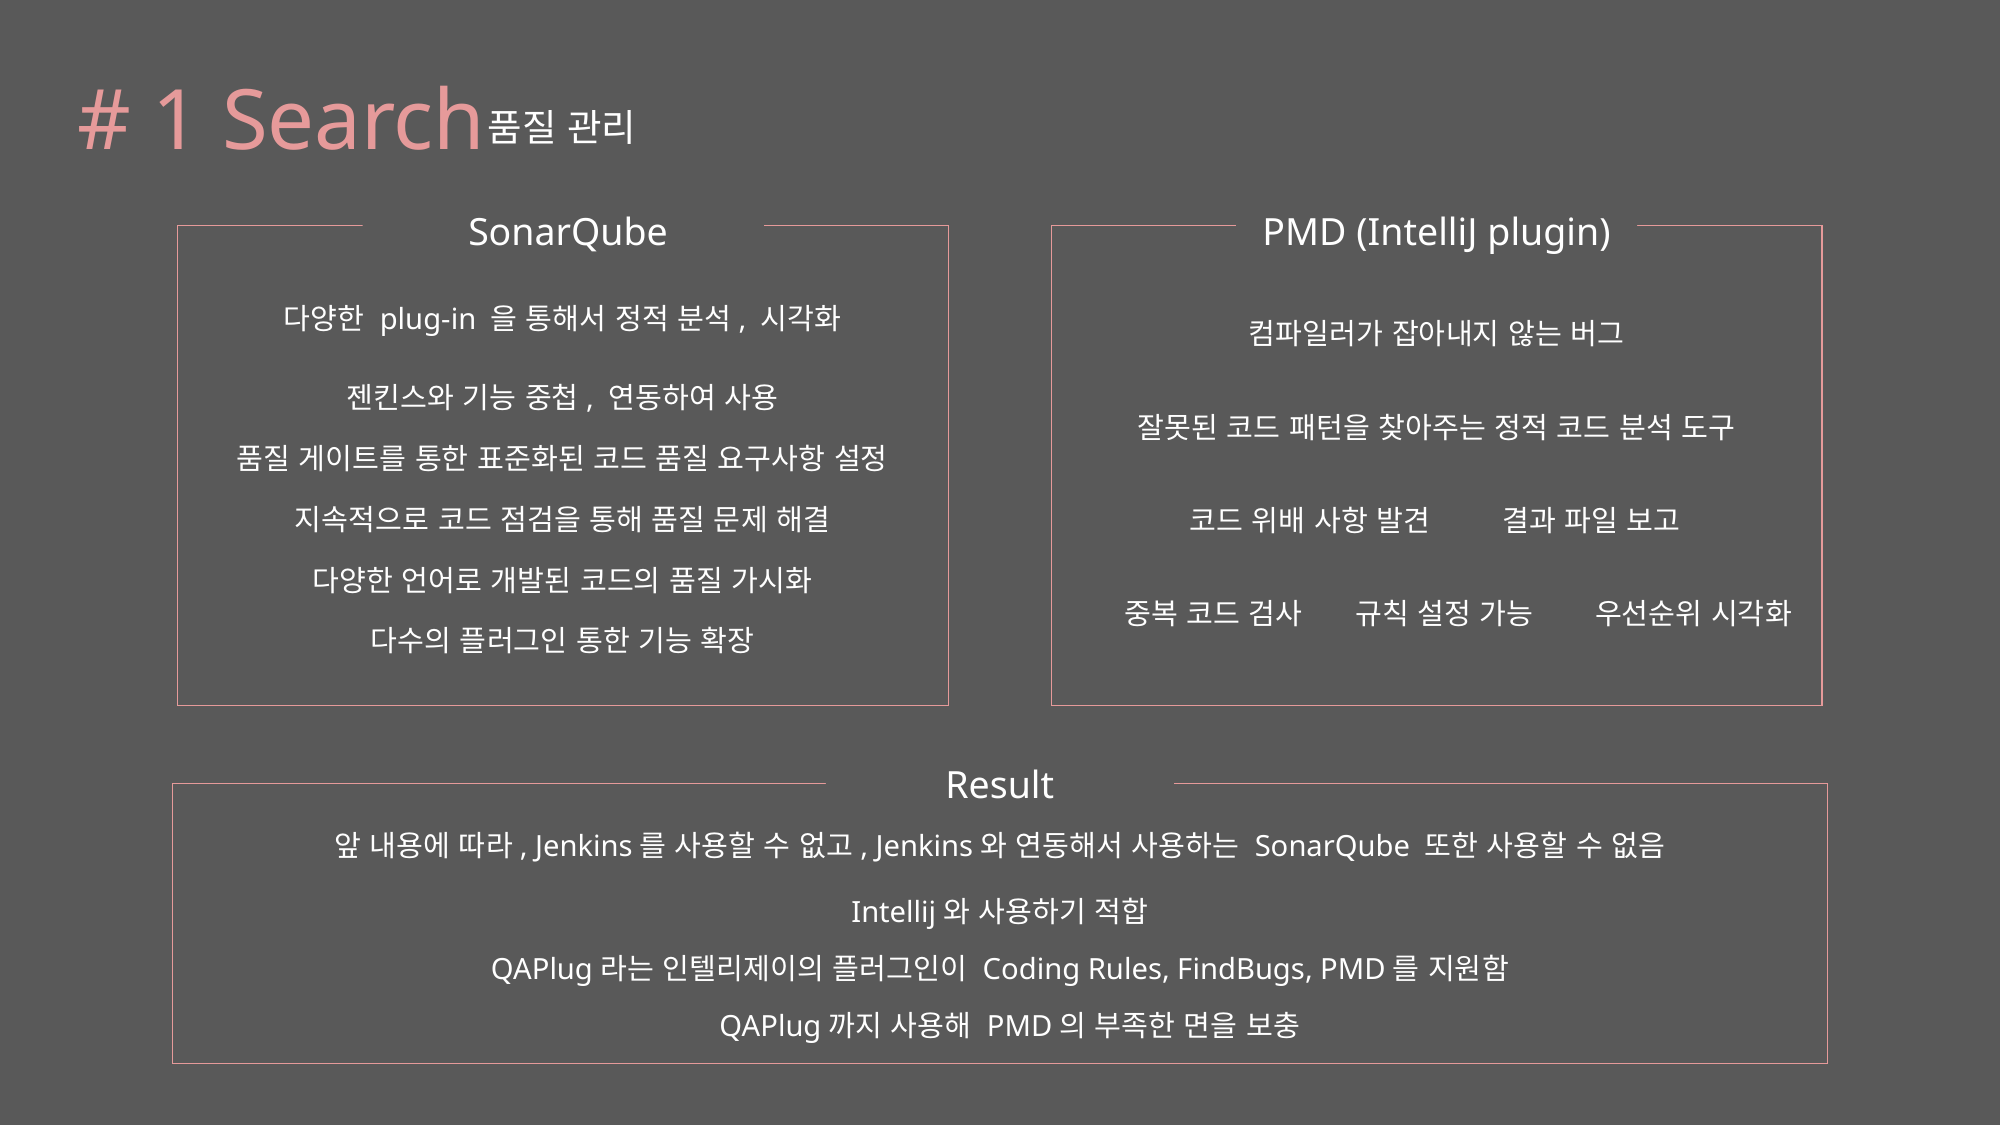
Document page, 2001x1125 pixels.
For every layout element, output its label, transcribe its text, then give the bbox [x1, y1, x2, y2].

text_box [172, 782, 1828, 1064]
text_box 다양한 언어로 개발된 코드의 품질 가시화 [224, 554, 901, 605]
text_box QAPlug라는 인텔리제이의 플러그인이 Coding Rules, FindBugs, PMD를 지원함 [454, 943, 1546, 993]
text_box 젠킨스와 기능 중첩, 연동하여 사용 [201, 371, 924, 422]
text_box Intellij와 사용하기 적합 [836, 886, 1164, 936]
text_box 결과 파일 보고 [1474, 495, 1709, 545]
text_box SonarQube [362, 200, 764, 261]
text_box [1050, 224, 1823, 706]
text_box 규칙 설정 가능 [1341, 588, 1562, 638]
text_box 중복 코드 검사 [1087, 588, 1341, 638]
text_box 다양한 plug-in 을 통해서 정적 분석, 시각화 [209, 293, 917, 344]
text_box 컴파일러가 잡아내지 않는 버그 [1128, 308, 1746, 358]
text_box PMD (IntelliJ plugin) [1236, 200, 1638, 261]
text_box [177, 224, 950, 706]
text_box 품질 게이트를 통한 표준화된 코드 품질 요구사항 설정 [177, 432, 948, 483]
text_box 지속적으로 코드 점검을 통해 품질 문제 해결 [209, 493, 917, 544]
text_box 품질 관리 [472, 96, 748, 157]
text_box 우선순위 시각화 [1580, 588, 1808, 638]
text_box QAPlug까지 사용해 PMD의 부족한 면을 보충 [691, 1000, 1328, 1050]
text_box 코드 위배 사항 발견 [1157, 495, 1463, 545]
text_box Result [825, 753, 1174, 814]
text_box 다수의 플러그인 통한 기능 확장 [330, 615, 796, 666]
text_box 앞 내용에 따라, Jenkins를 사용할 수 없고, Jenkins와 연동해서 사용하는 SonarQube 또한 사용할 수 없음 [283, 820, 1717, 870]
text_box 잘못된 코드 패턴을 찾아주는 정적 코드 분석 도구 [1051, 401, 1823, 452]
text_box # 1 Search [62, 59, 543, 175]
